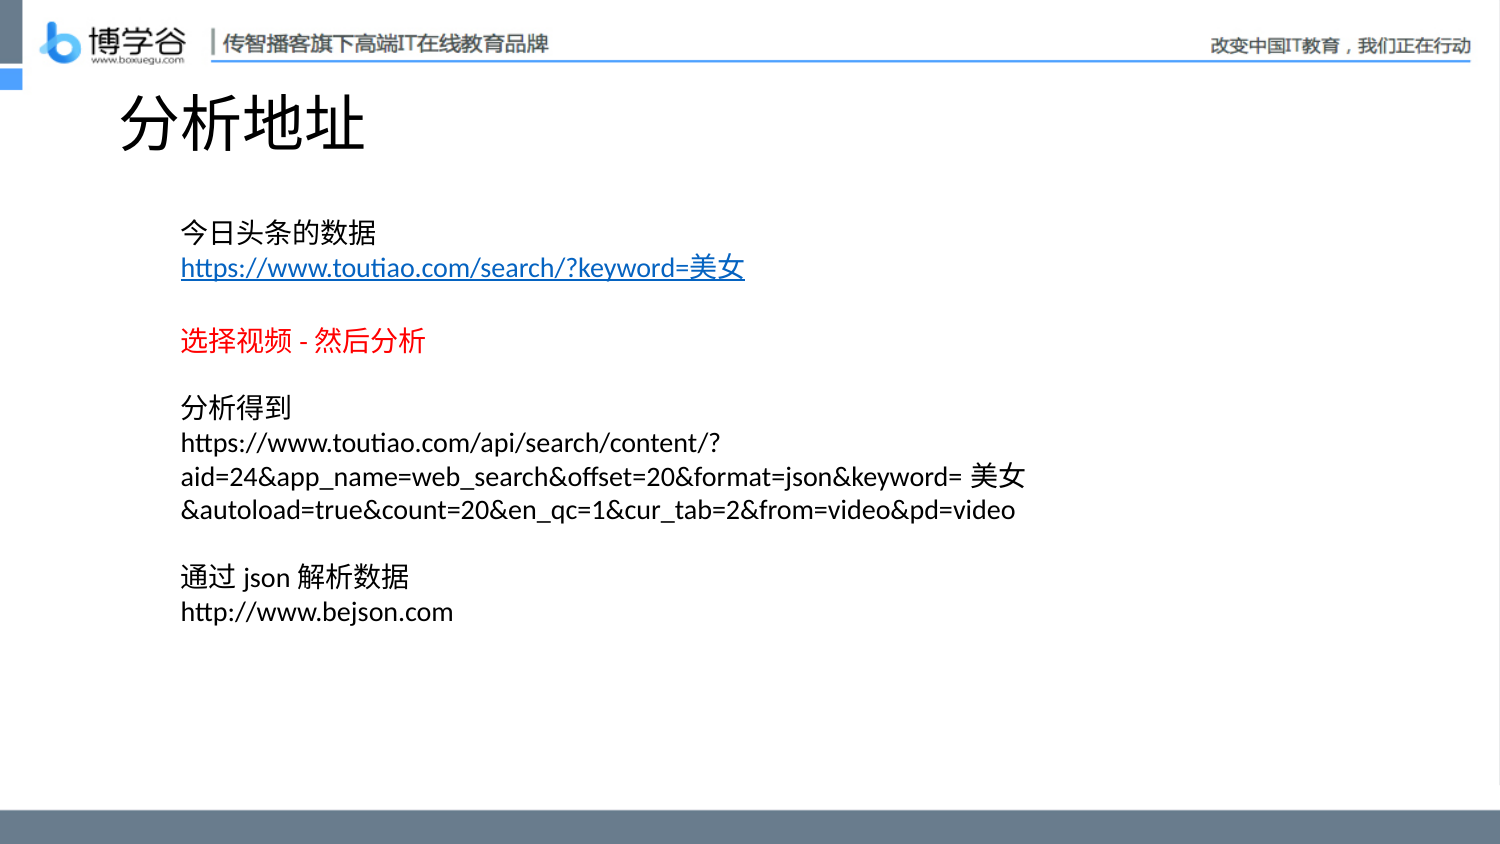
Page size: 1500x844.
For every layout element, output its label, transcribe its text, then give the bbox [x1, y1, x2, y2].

picture [0, 0, 1500, 844]
title 分析地址 [103, 44, 1397, 208]
text_box 今日头条的数据 https://www.toutiao.com/search/?keyword=美女 选择视频-然后分析 分析得到 https://www.toutiao.com/api/search/content/?aid=24&app_name=web_search&offset=20&format=json&keyword=美女&autoload=true&count=20&en_qc=1&cur_tab=2&from=video&pd=video 通过json解析数据 http://www.bejson.com [165, 208, 1367, 635]
